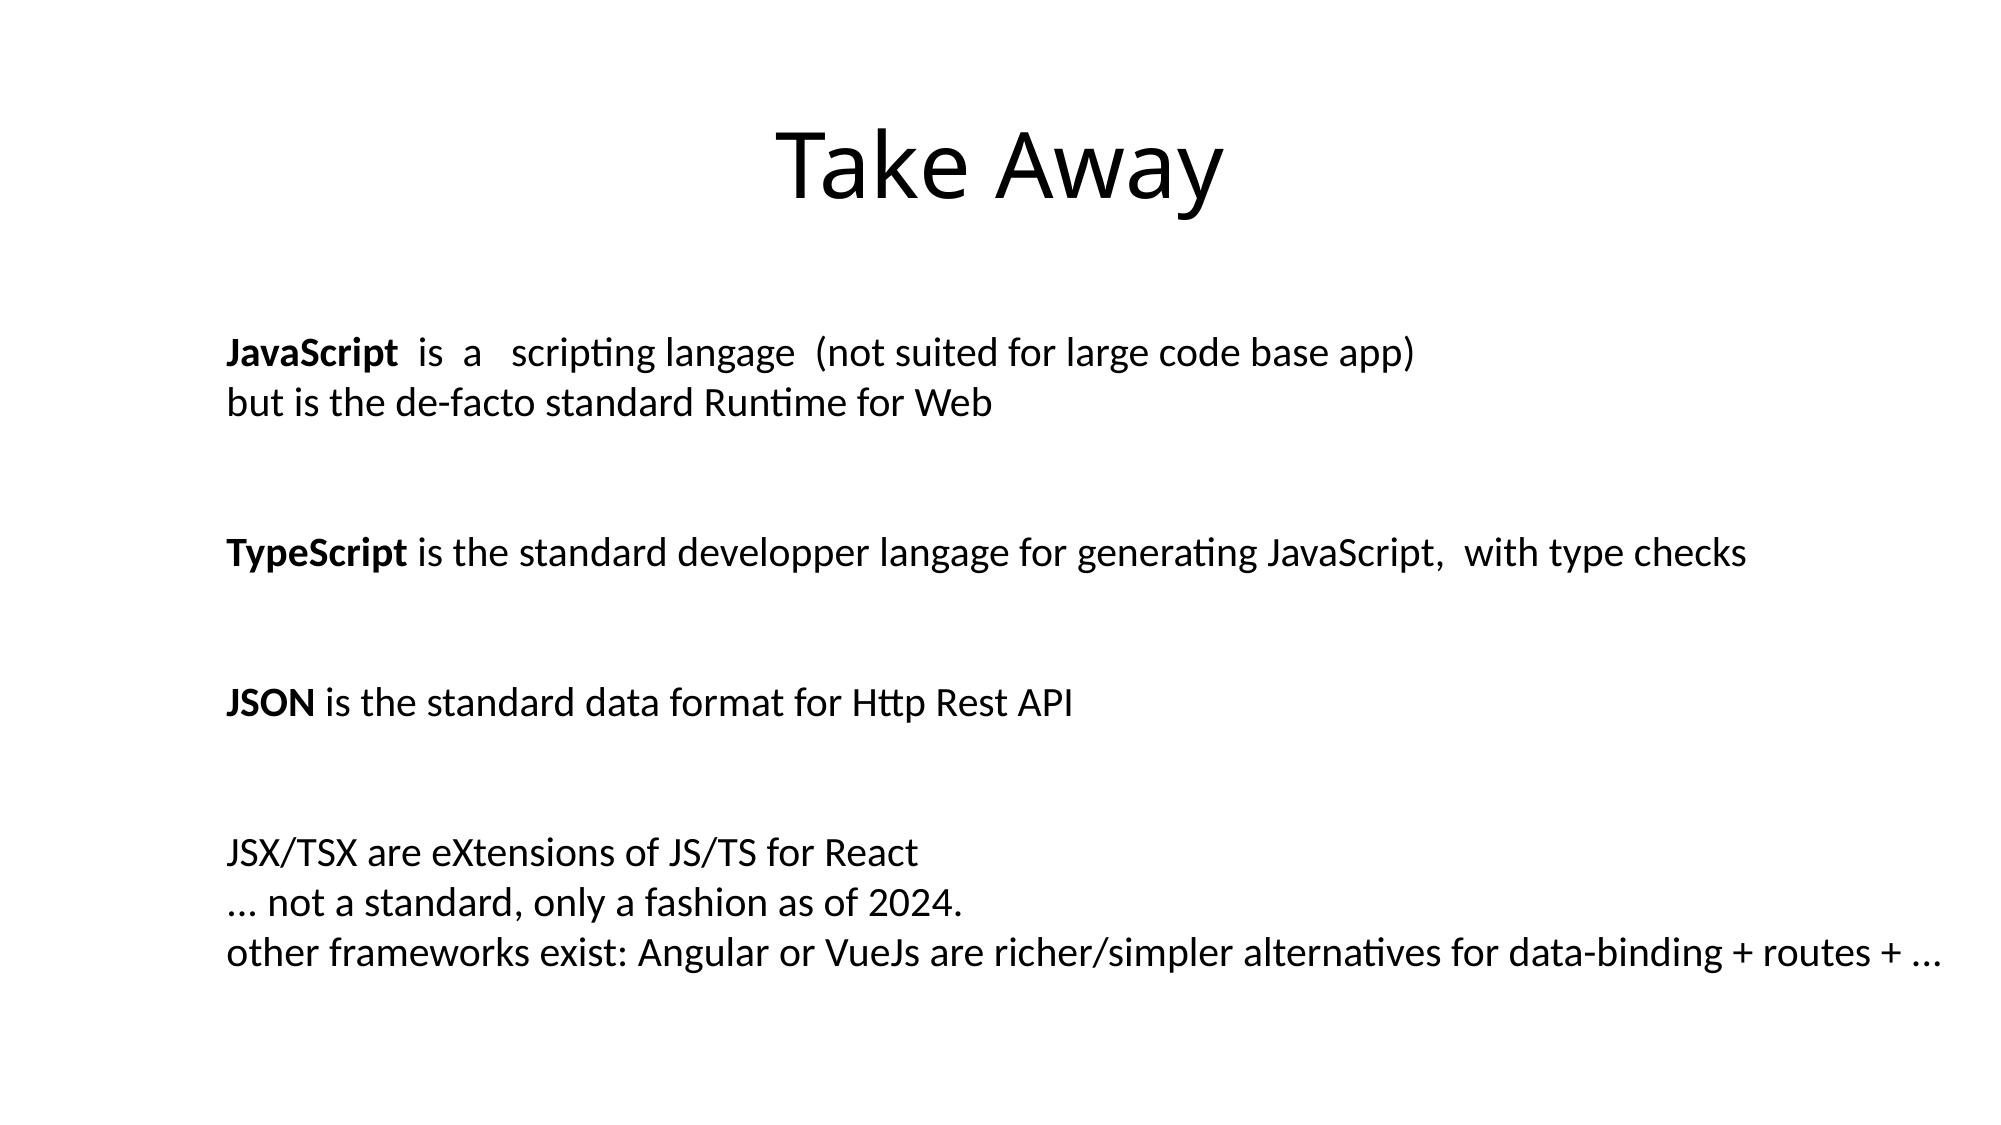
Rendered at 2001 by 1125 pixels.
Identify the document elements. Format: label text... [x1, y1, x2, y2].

text_box JavaScript is a scripting langage (not suited for large code base app) but is the de-facto standard Runtime for Web TypeScript is the standard developper langage for generating JavaScript, with type checks JSON is the standard data format for Http Rest API JSX/TSX are eXtensions of JS/TS for React ... not a standard, only a fashion as of 2024. other frameworks exist: Angular or VueJs are richer/simpler alternatives for data-binding + routes + ... [211, 317, 1959, 1033]
title Take Away [137, 59, 1863, 278]
